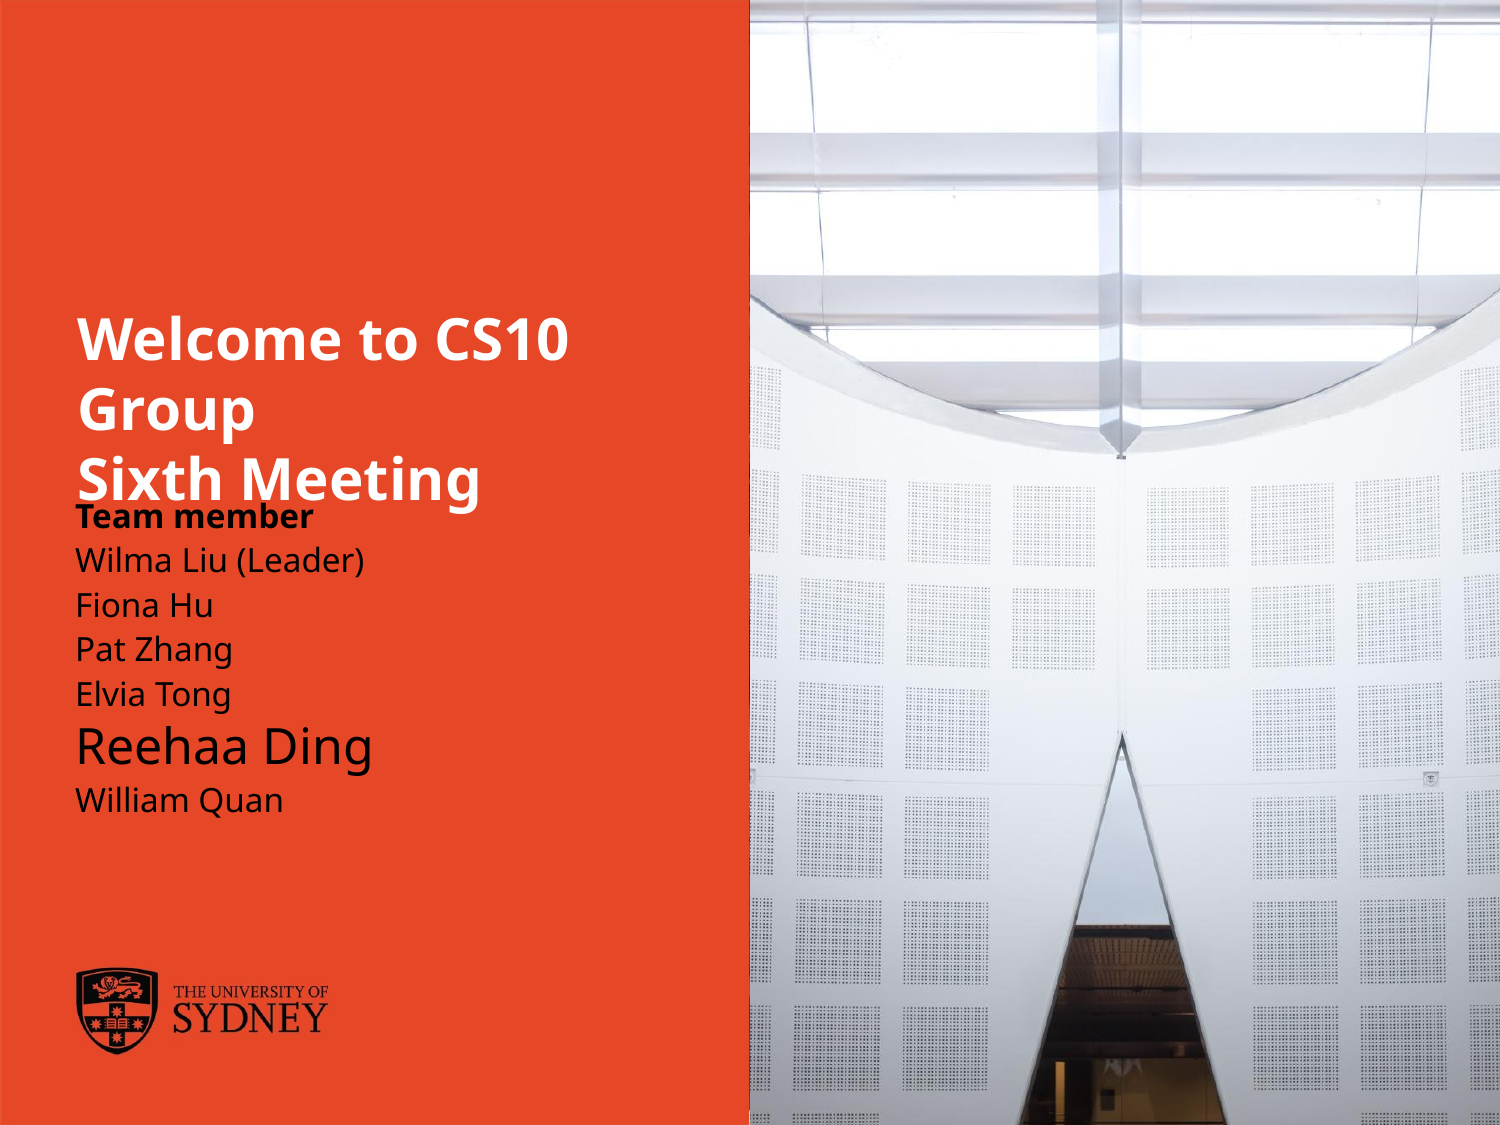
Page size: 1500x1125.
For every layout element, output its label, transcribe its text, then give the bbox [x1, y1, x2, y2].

list Team member Wilma Liu (Leader) Fiona Hu Pat Zhang Elvia Tong Reehaa Ding William Quan [60, 492, 685, 877]
title Welcome to CS10 Group Sixth Meeting [62, 294, 711, 552]
picture [0, 0, 1500, 1125]
